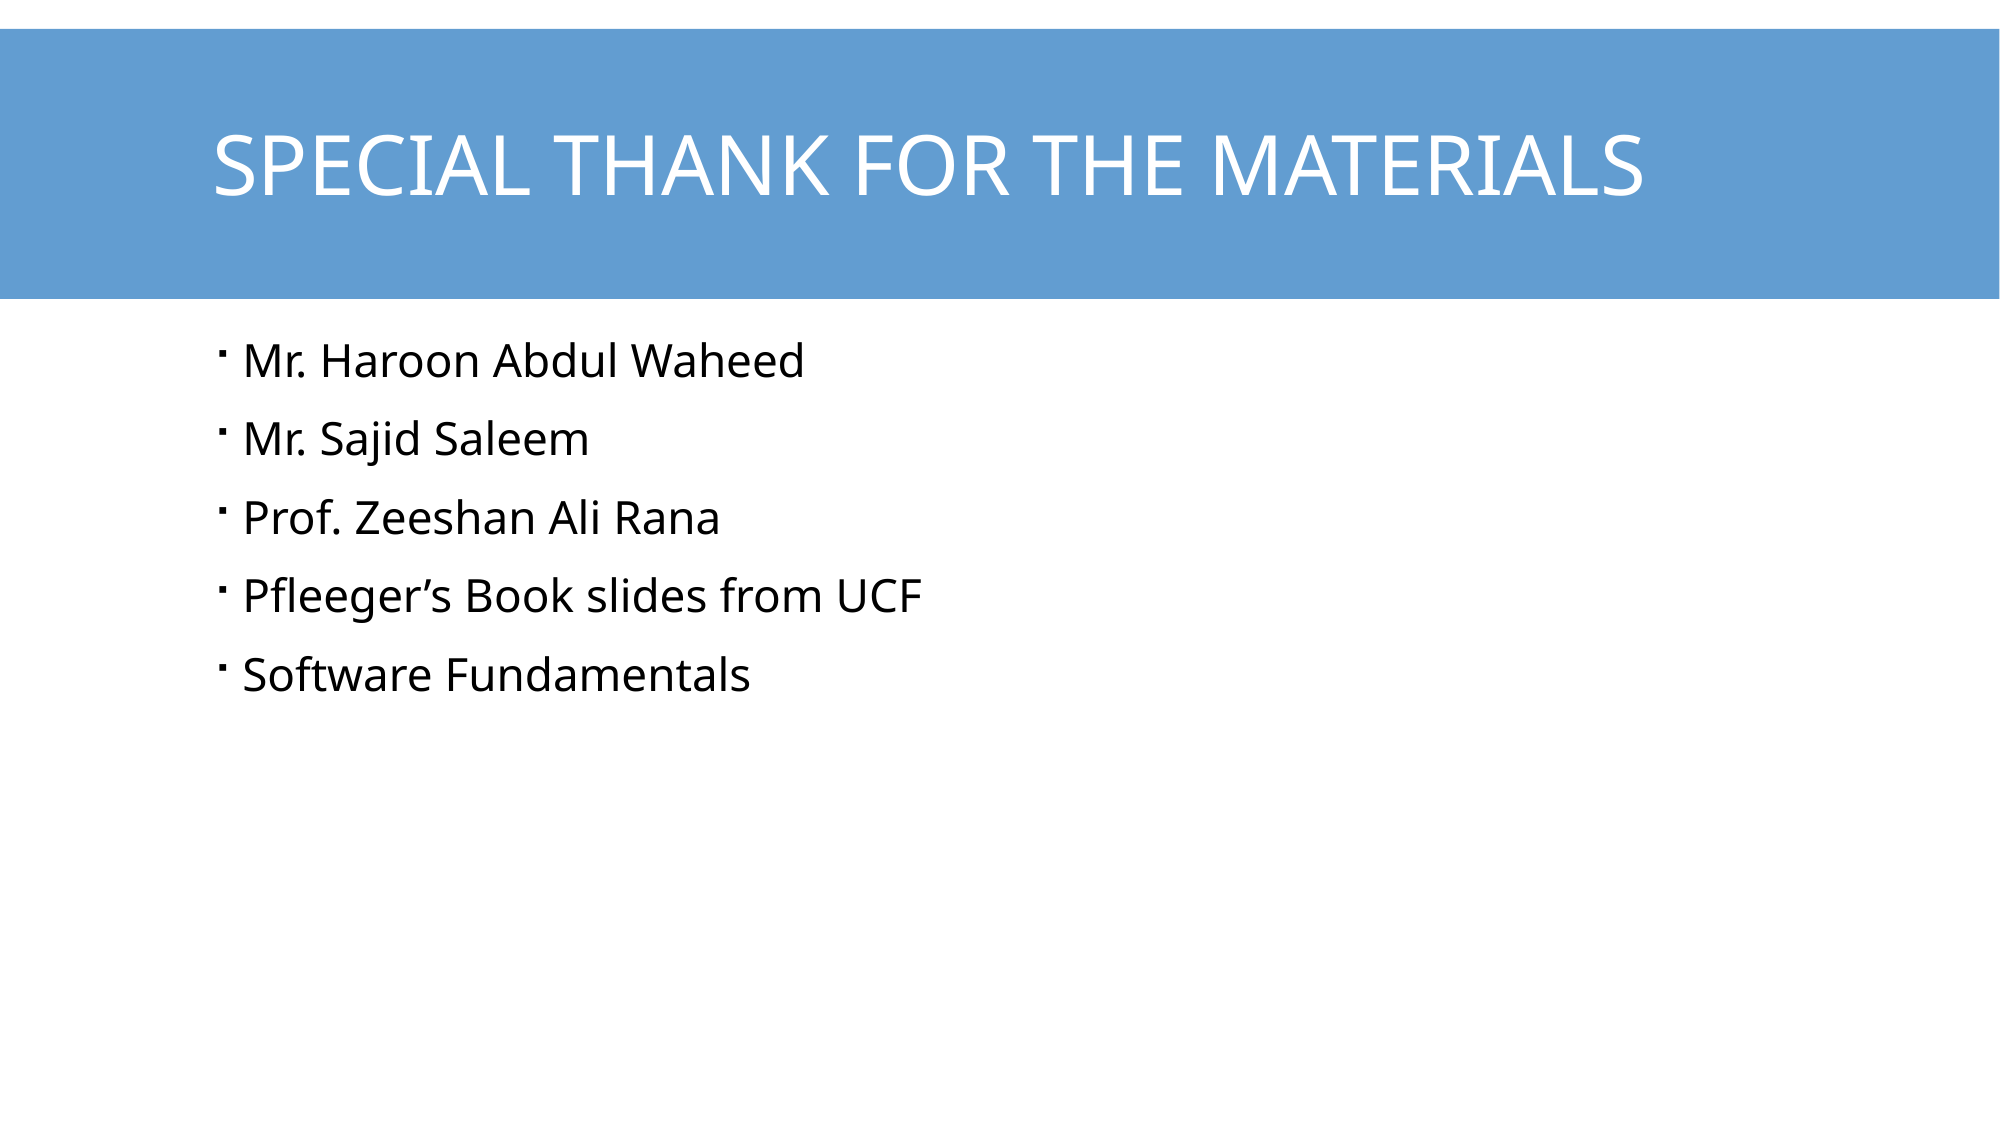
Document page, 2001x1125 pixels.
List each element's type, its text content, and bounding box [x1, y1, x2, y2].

title Special THANK FOR THE MATERIALS [197, 46, 1803, 295]
list Mr. Haroon Abdul Waheed Mr. Sajid Saleem Prof. Zeeshan Ali Rana Pfleeger’s Book slides from UCF Software Fundamentals [197, 329, 1803, 1020]
